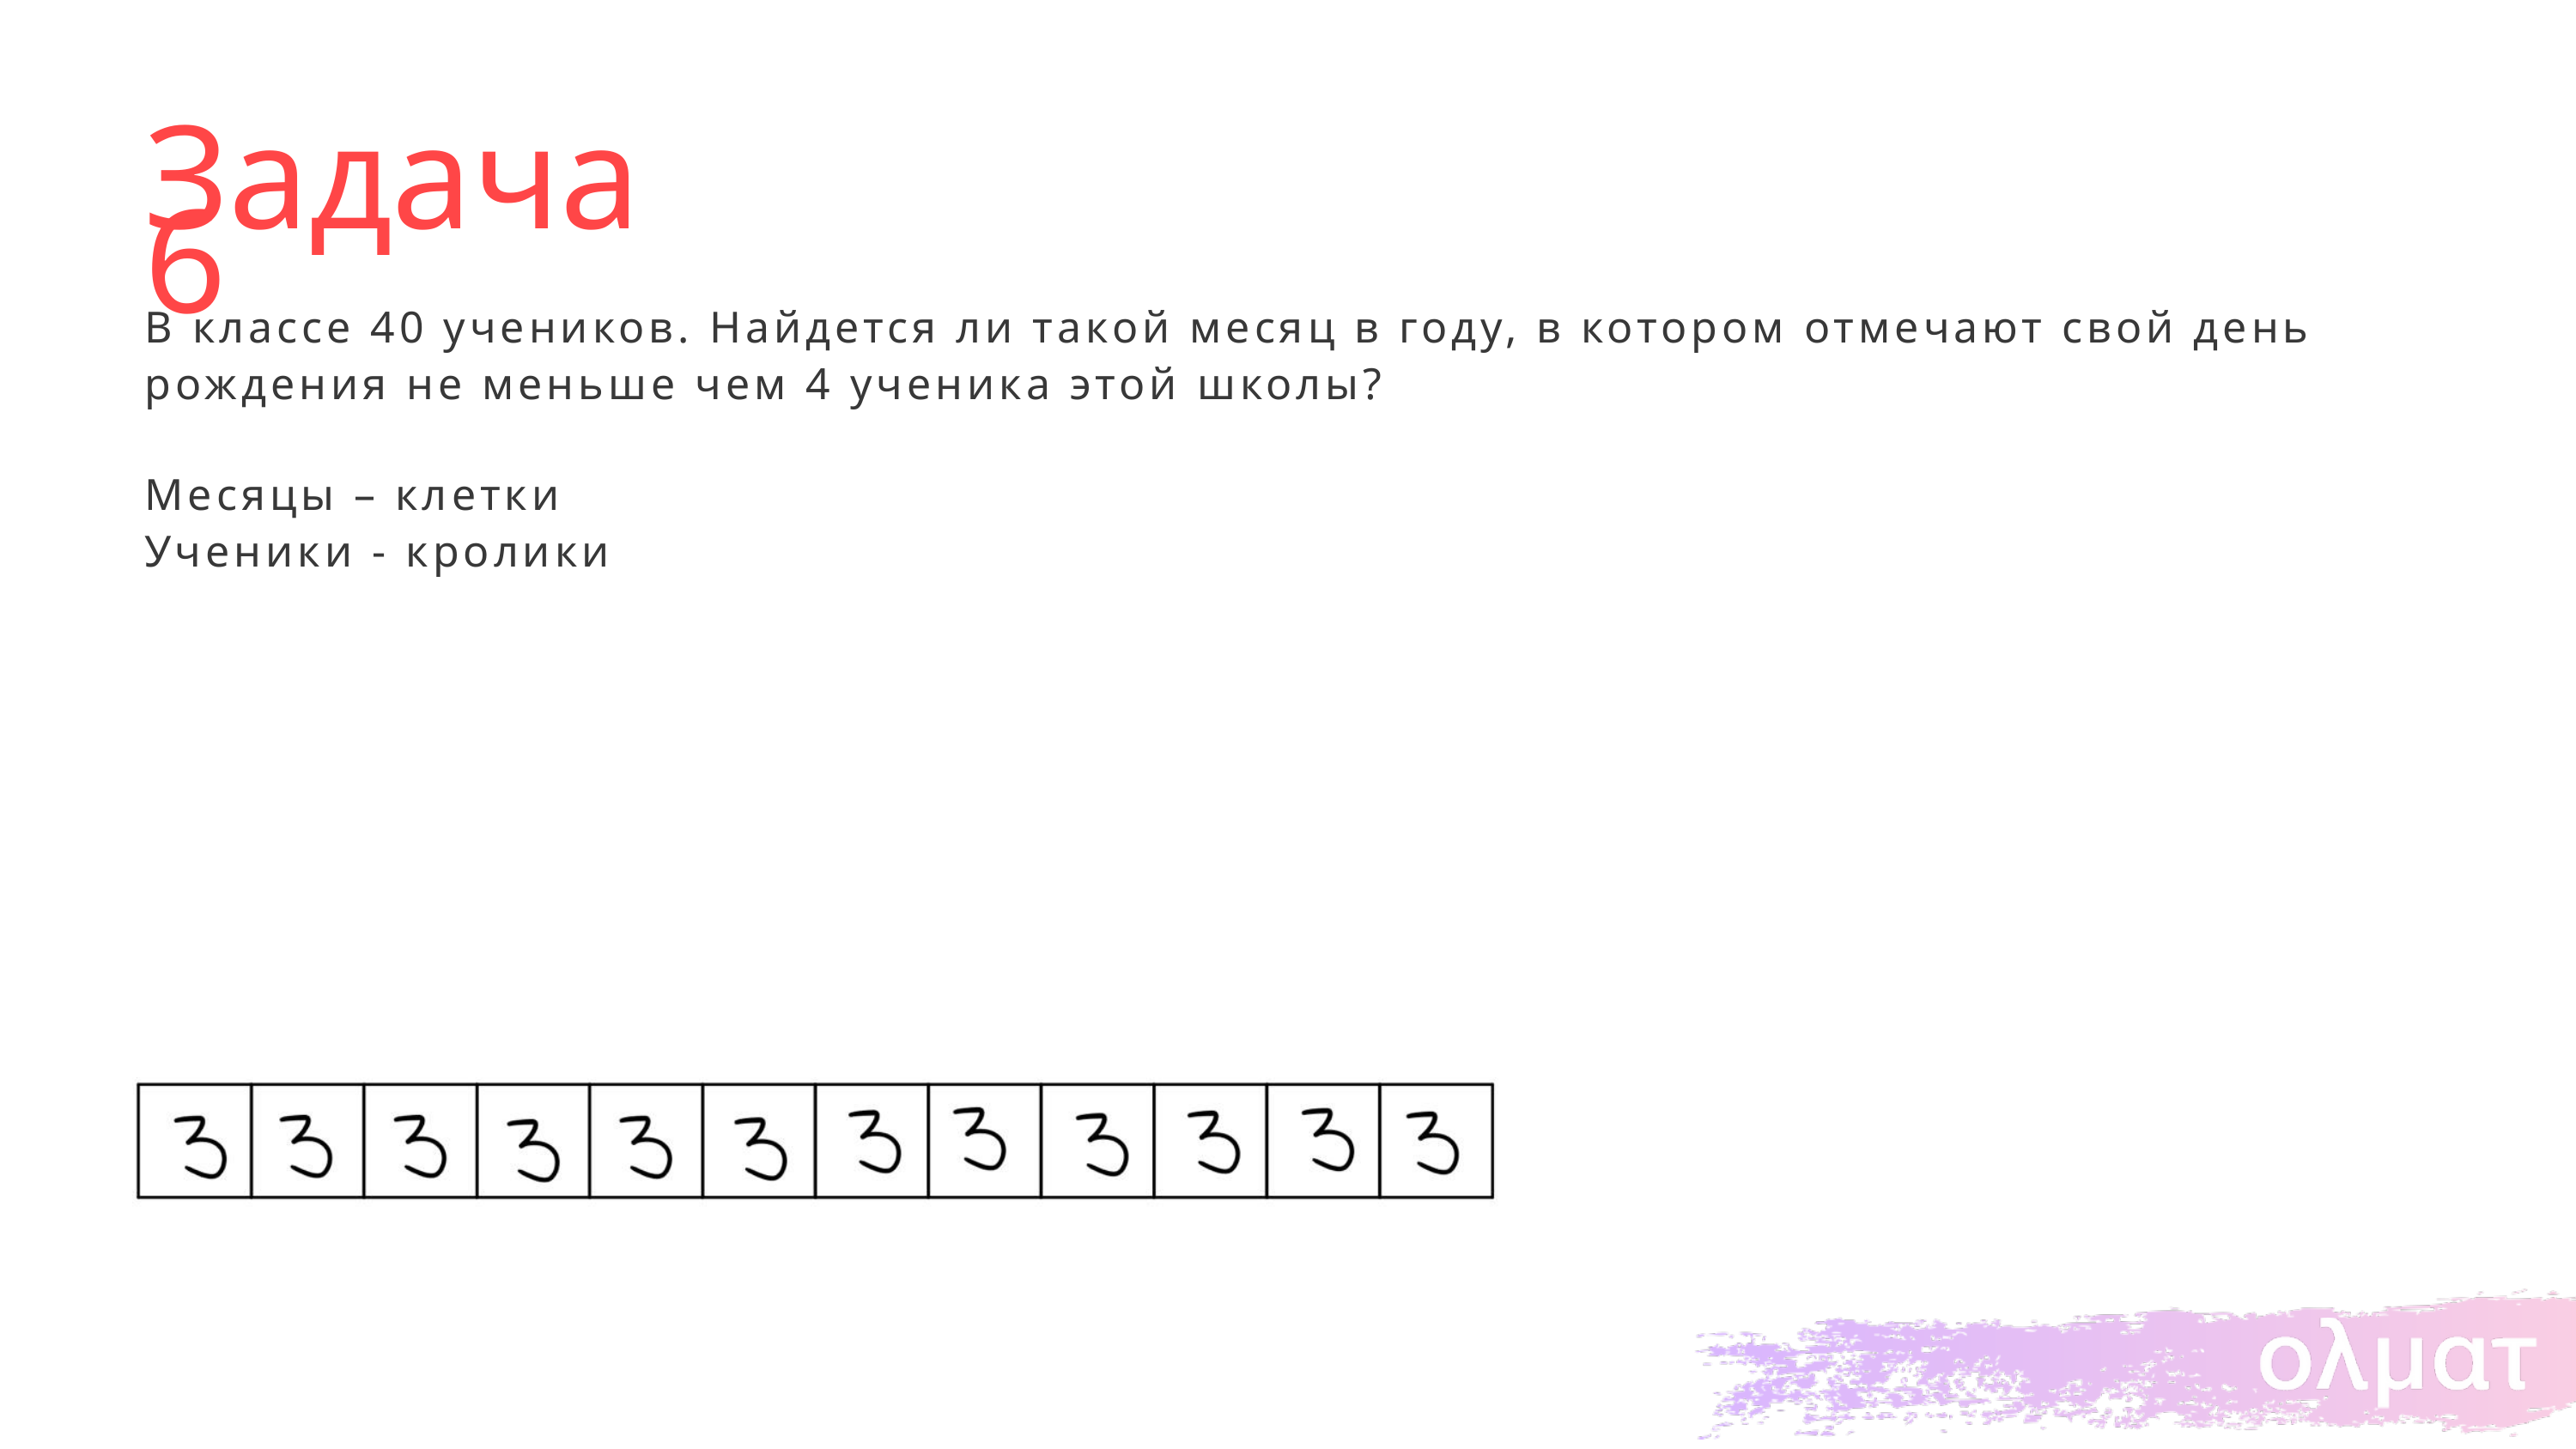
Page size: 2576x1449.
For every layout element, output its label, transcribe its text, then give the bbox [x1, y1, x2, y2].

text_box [1690, 1287, 2576, 1440]
text_box Задача 6 [144, 173, 754, 342]
text_box В классе 40 учеников. Найдется ли такой месяц в году, в котором отмечают свой день рождения не меньше чем 4 ученика этой школы? Месяцы – клетки Ученики - кролики [144, 295, 2338, 576]
picture [132, 1077, 1508, 1364]
